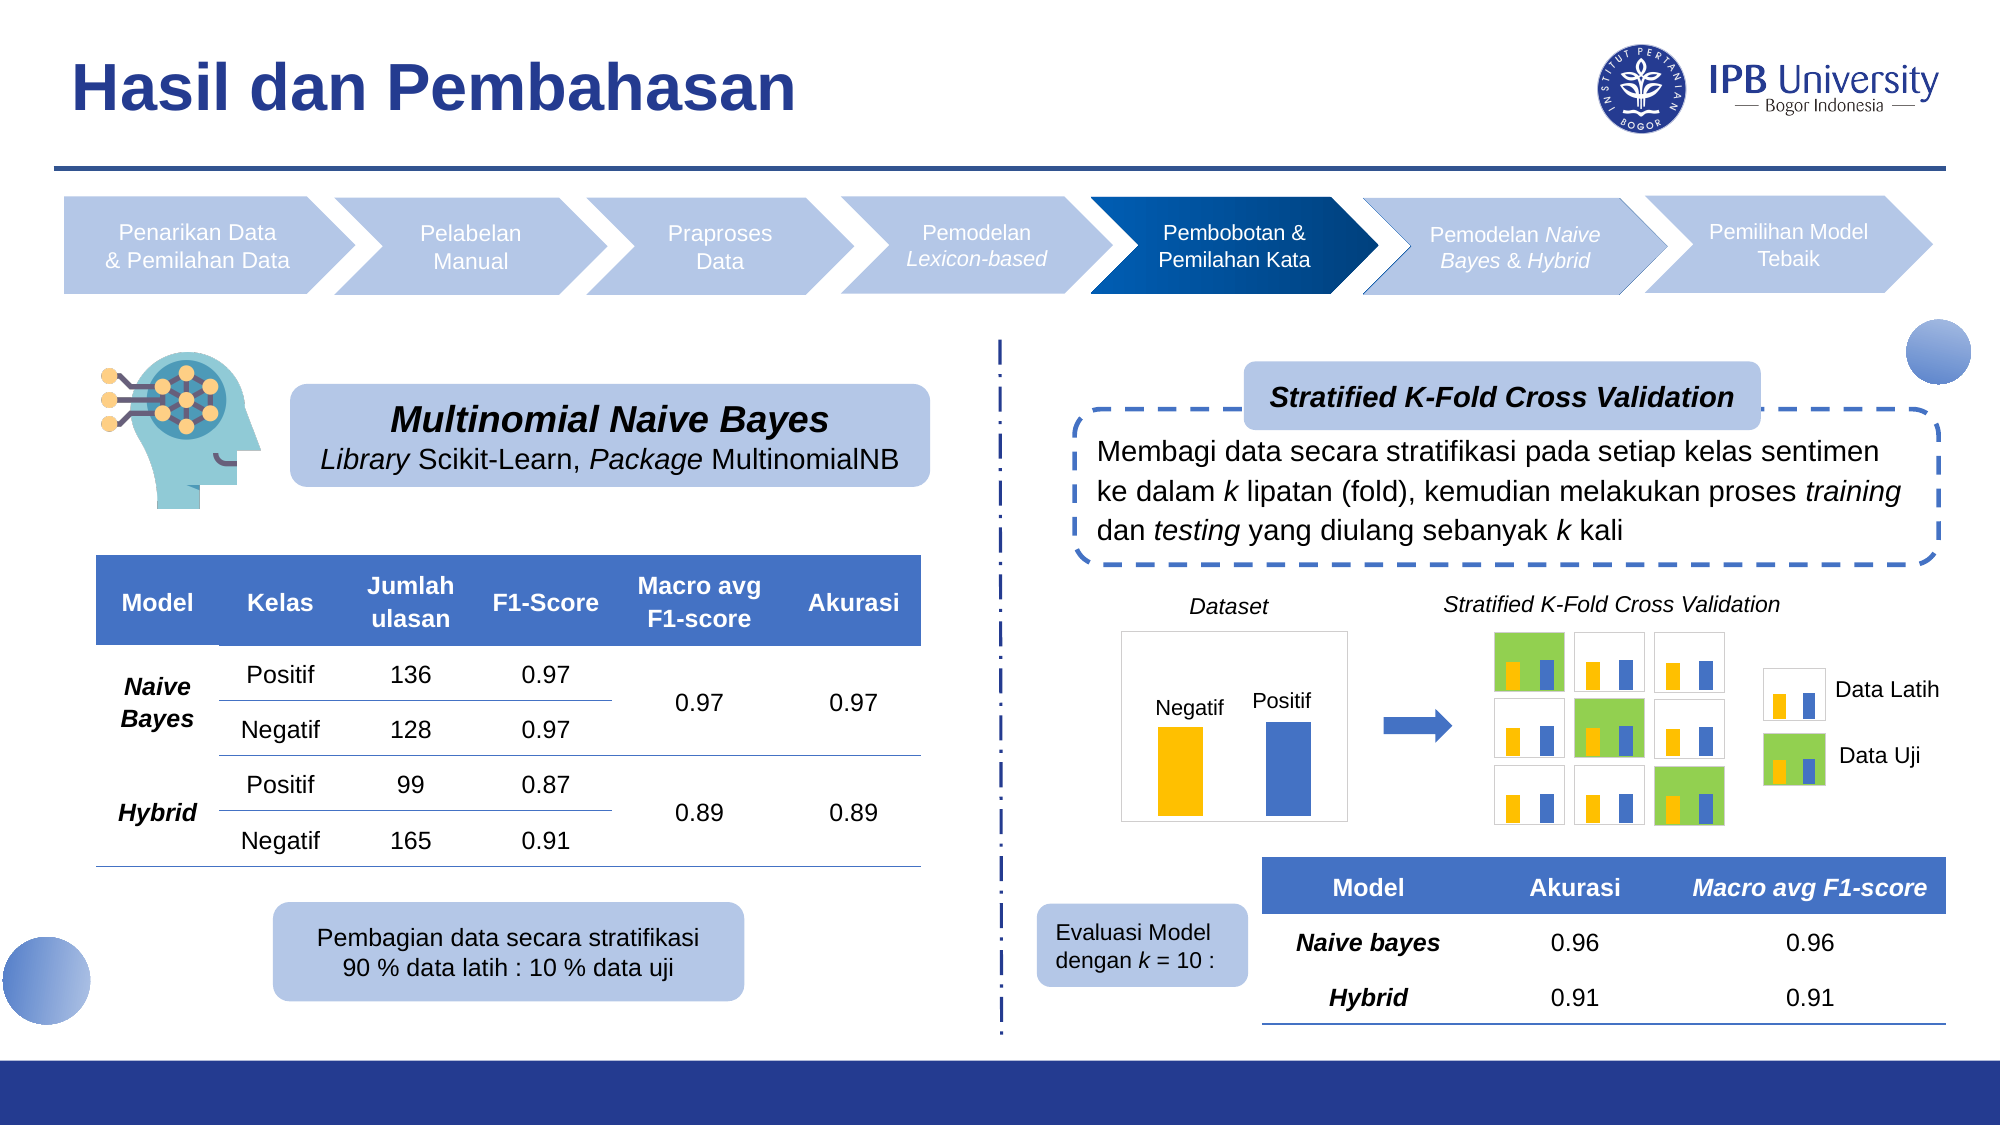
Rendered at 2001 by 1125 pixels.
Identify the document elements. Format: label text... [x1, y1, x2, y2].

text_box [1425, 568, 1825, 826]
table_cell 0.97 [612, 646, 787, 755]
table_header Macro avg F1-score [612, 556, 787, 645]
table_cell Positif [219, 646, 342, 700]
table_header Akurasi [1476, 859, 1675, 912]
table_cell 136 [342, 646, 480, 700]
text_box Praproses Data [583, 196, 856, 296]
text_box Pemodelan Naive Bayes & Hybrid [1360, 196, 1670, 297]
text_box Pembagian data secara stratifikasi 90 % data latih : 10 % data uji [271, 900, 746, 1003]
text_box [1763, 654, 1967, 789]
table_cell 0.97 [787, 646, 921, 755]
table_header Jumlah ulasan [342, 556, 480, 645]
table_header Macro avg F1-score [1675, 859, 1946, 912]
text_box Stratified K-Fold Cross Validation [1242, 360, 1762, 432]
table_cell 165 [342, 811, 480, 866]
table_cell 0.97 [480, 701, 612, 755]
text_box Penarikan Data & Pemilahan Data [63, 195, 357, 295]
text_box [1, 935, 92, 1026]
table_header F1-Score [480, 556, 612, 645]
table_cell Naive Bayes [96, 645, 219, 756]
table_cell Negatif [219, 701, 342, 755]
table_cell Positif [219, 756, 342, 810]
text_box Multinomial Naive Bayes Library Scikit-Learn, Package MultinomialNB [288, 382, 932, 489]
text_box [0, 1060, 2000, 1125]
table_cell 99 [342, 756, 480, 810]
text_box Hasil dan Pembahasan [57, 36, 813, 131]
table_cell 0.96 [1675, 914, 1946, 968]
table_cell 0.97 [480, 646, 612, 700]
table_cell 0.91 [1476, 968, 1675, 1023]
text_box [1029, 571, 1429, 822]
text_box Pembobotan & Pemilahan Kata [1088, 195, 1381, 295]
table_cell 128 [342, 701, 480, 755]
text_box Pemilihan Model Tebaik [1642, 194, 1935, 294]
table_cell 0.89 [787, 756, 921, 866]
picture [96, 344, 266, 514]
table_header Model [96, 556, 219, 645]
table_header Model [1262, 859, 1476, 912]
text_box [1905, 318, 1972, 386]
table_header Akurasi [787, 556, 921, 645]
table_header Kelas [219, 556, 342, 645]
table_cell Hybrid [96, 756, 219, 866]
text_box Membagi data secara stratifikasi pada setiap kelas sentimen ke dalam k lipatan (fold), kemudian melakukan proses training dan testing yang diulang sebanyak k kali [1073, 408, 1940, 566]
table_cell 0.91 [1675, 968, 1946, 1023]
table_cell Naive bayes [1262, 914, 1476, 968]
table_cell 0.96 [1476, 914, 1675, 968]
table_cell 0.91 [480, 811, 612, 866]
table_cell Hybrid [1262, 968, 1476, 1023]
table_cell 0.87 [480, 756, 612, 810]
text_box Pelabelan Manual [331, 196, 610, 296]
text_box Evaluasi Model dengan k = 10 : [1035, 902, 1250, 989]
table_cell Negatif [219, 811, 342, 866]
table_cell 0.89 [612, 756, 787, 866]
picture [1597, 44, 1939, 134]
text_box Pemodelan Lexicon-based [838, 195, 1115, 295]
